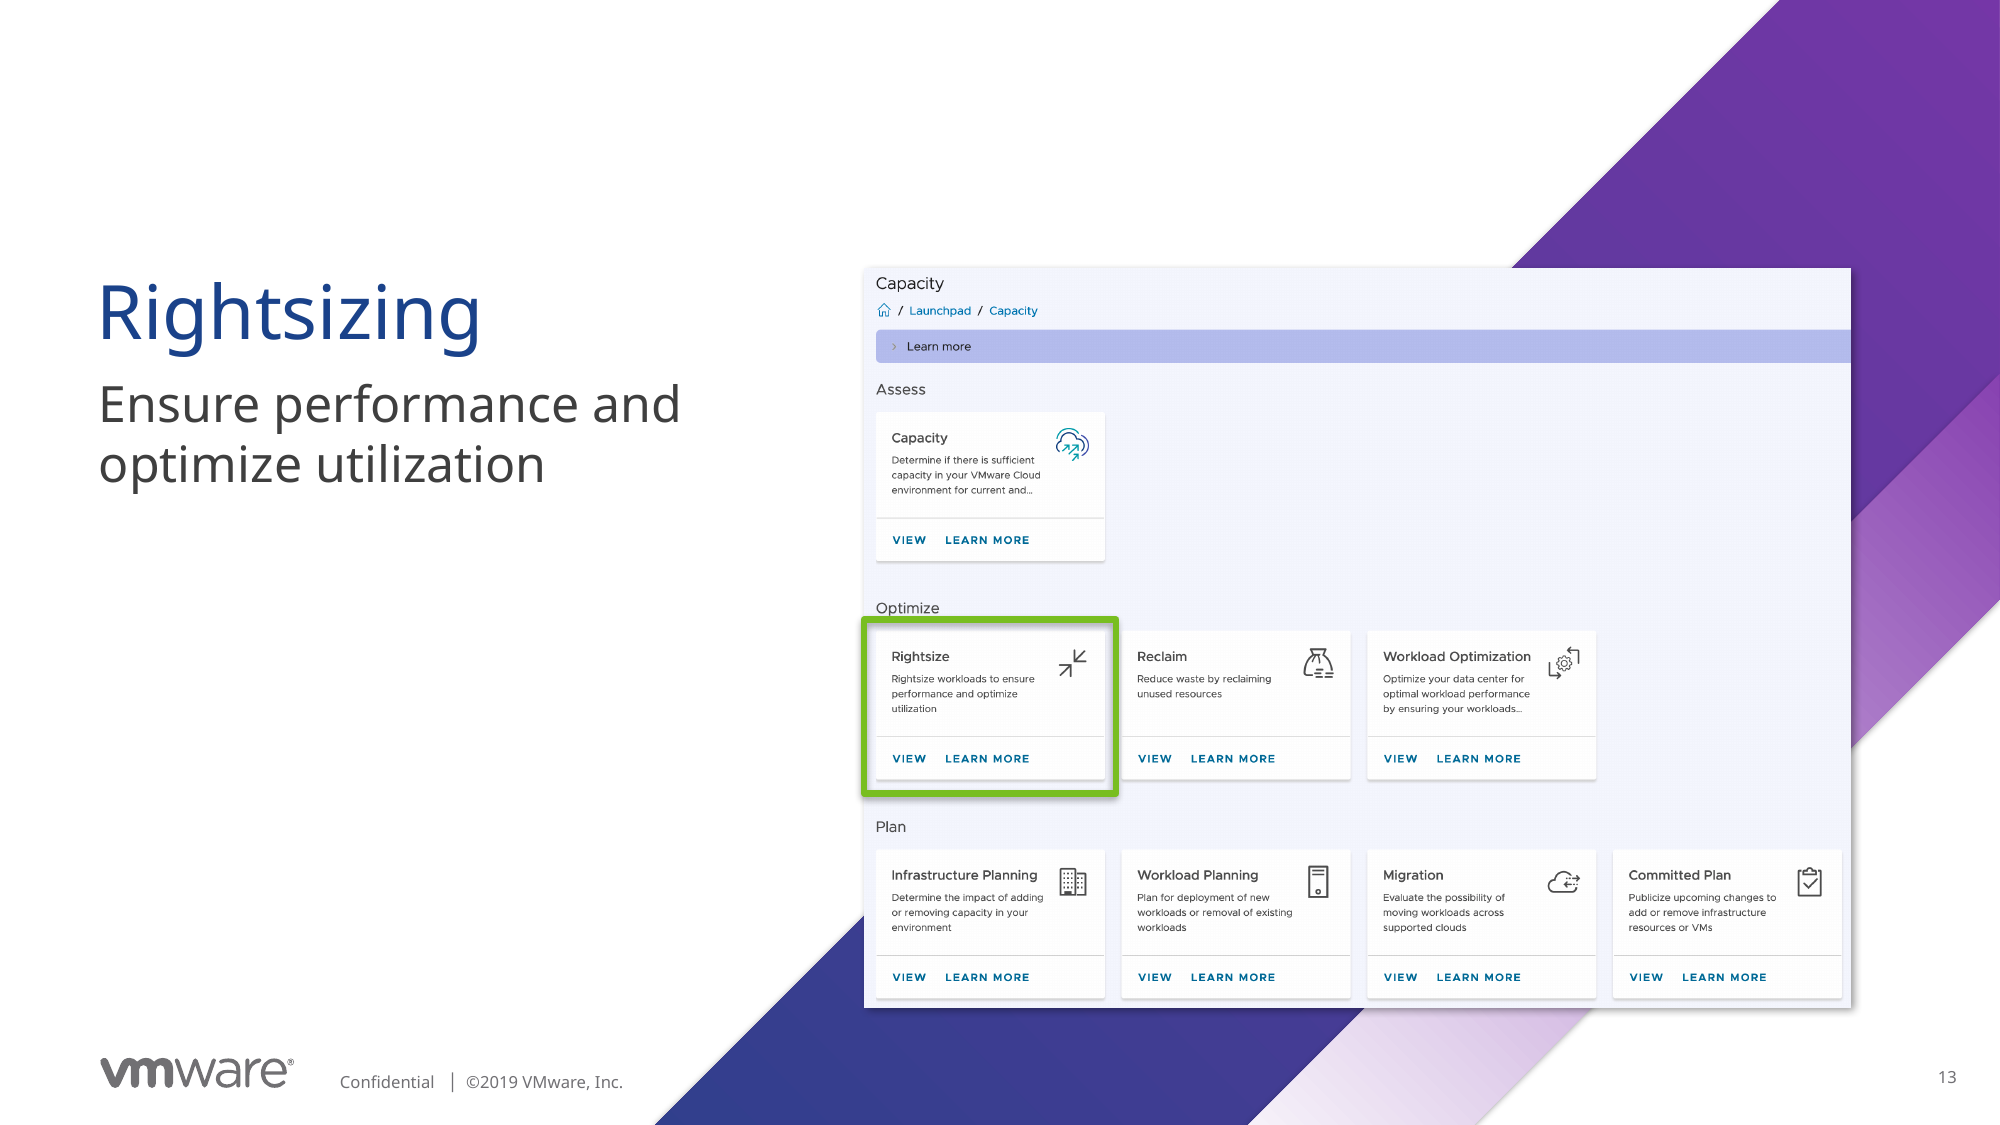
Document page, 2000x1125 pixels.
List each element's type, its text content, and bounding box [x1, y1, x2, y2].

title Rightsizing [96, 154, 1151, 356]
subtitle Ensure performance and optimize utilization [98, 371, 747, 487]
picture [863, 268, 1851, 1008]
